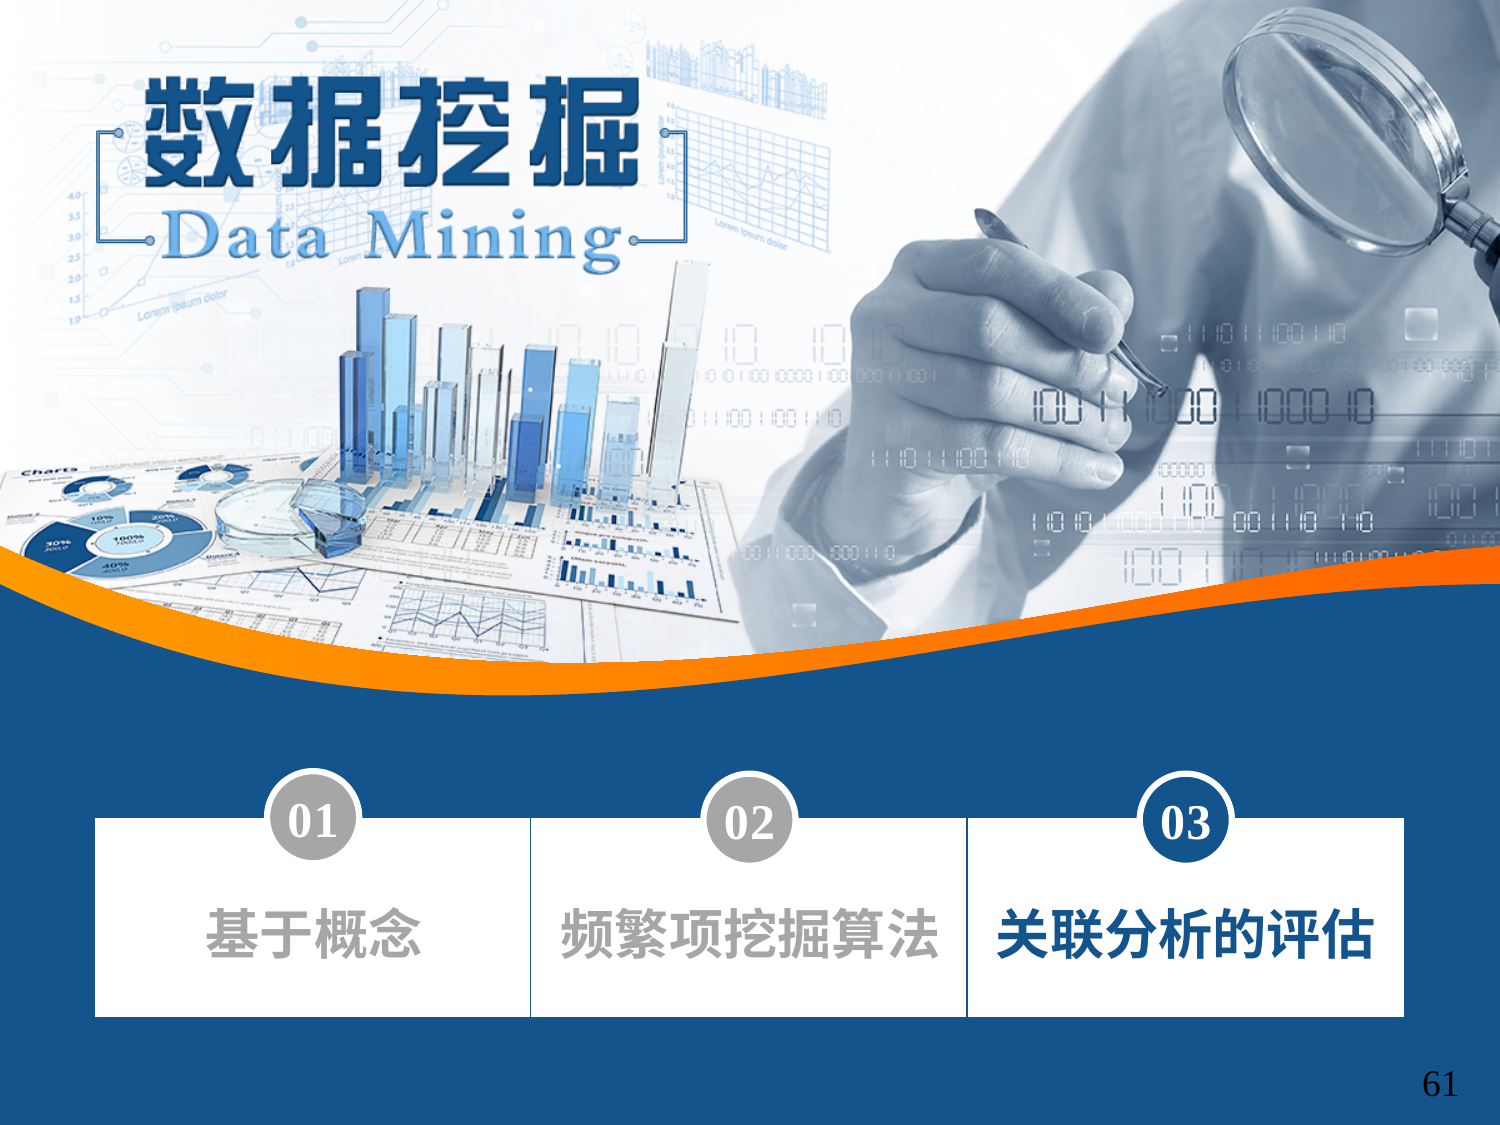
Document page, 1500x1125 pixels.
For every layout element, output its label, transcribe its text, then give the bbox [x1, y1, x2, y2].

picture [0, 0, 1500, 663]
slide_number 61 [1407, 1051, 1500, 1112]
